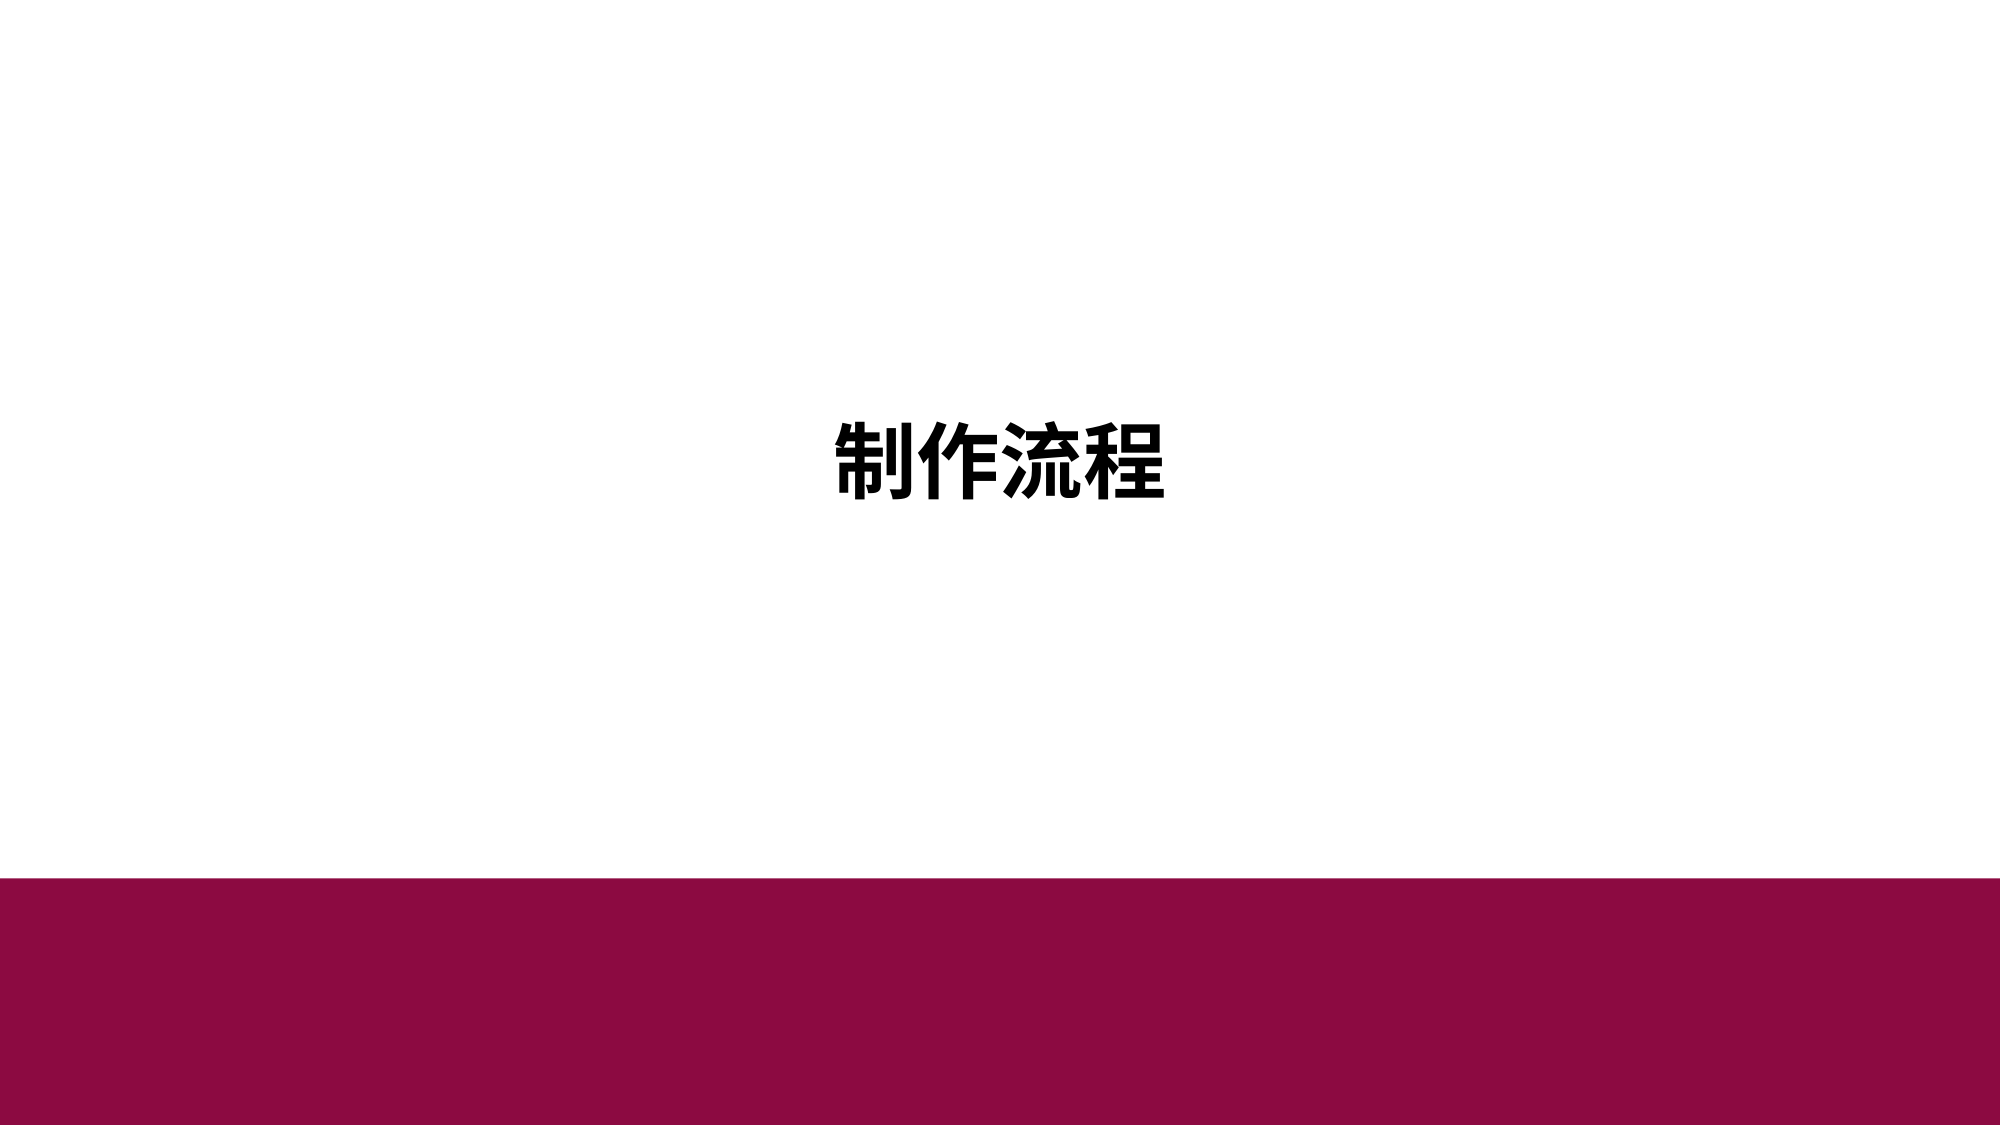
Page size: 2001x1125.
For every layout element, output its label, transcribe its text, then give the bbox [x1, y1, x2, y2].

text_box 制作流程 [546, 401, 1454, 517]
text_box [0, 877, 2000, 1125]
